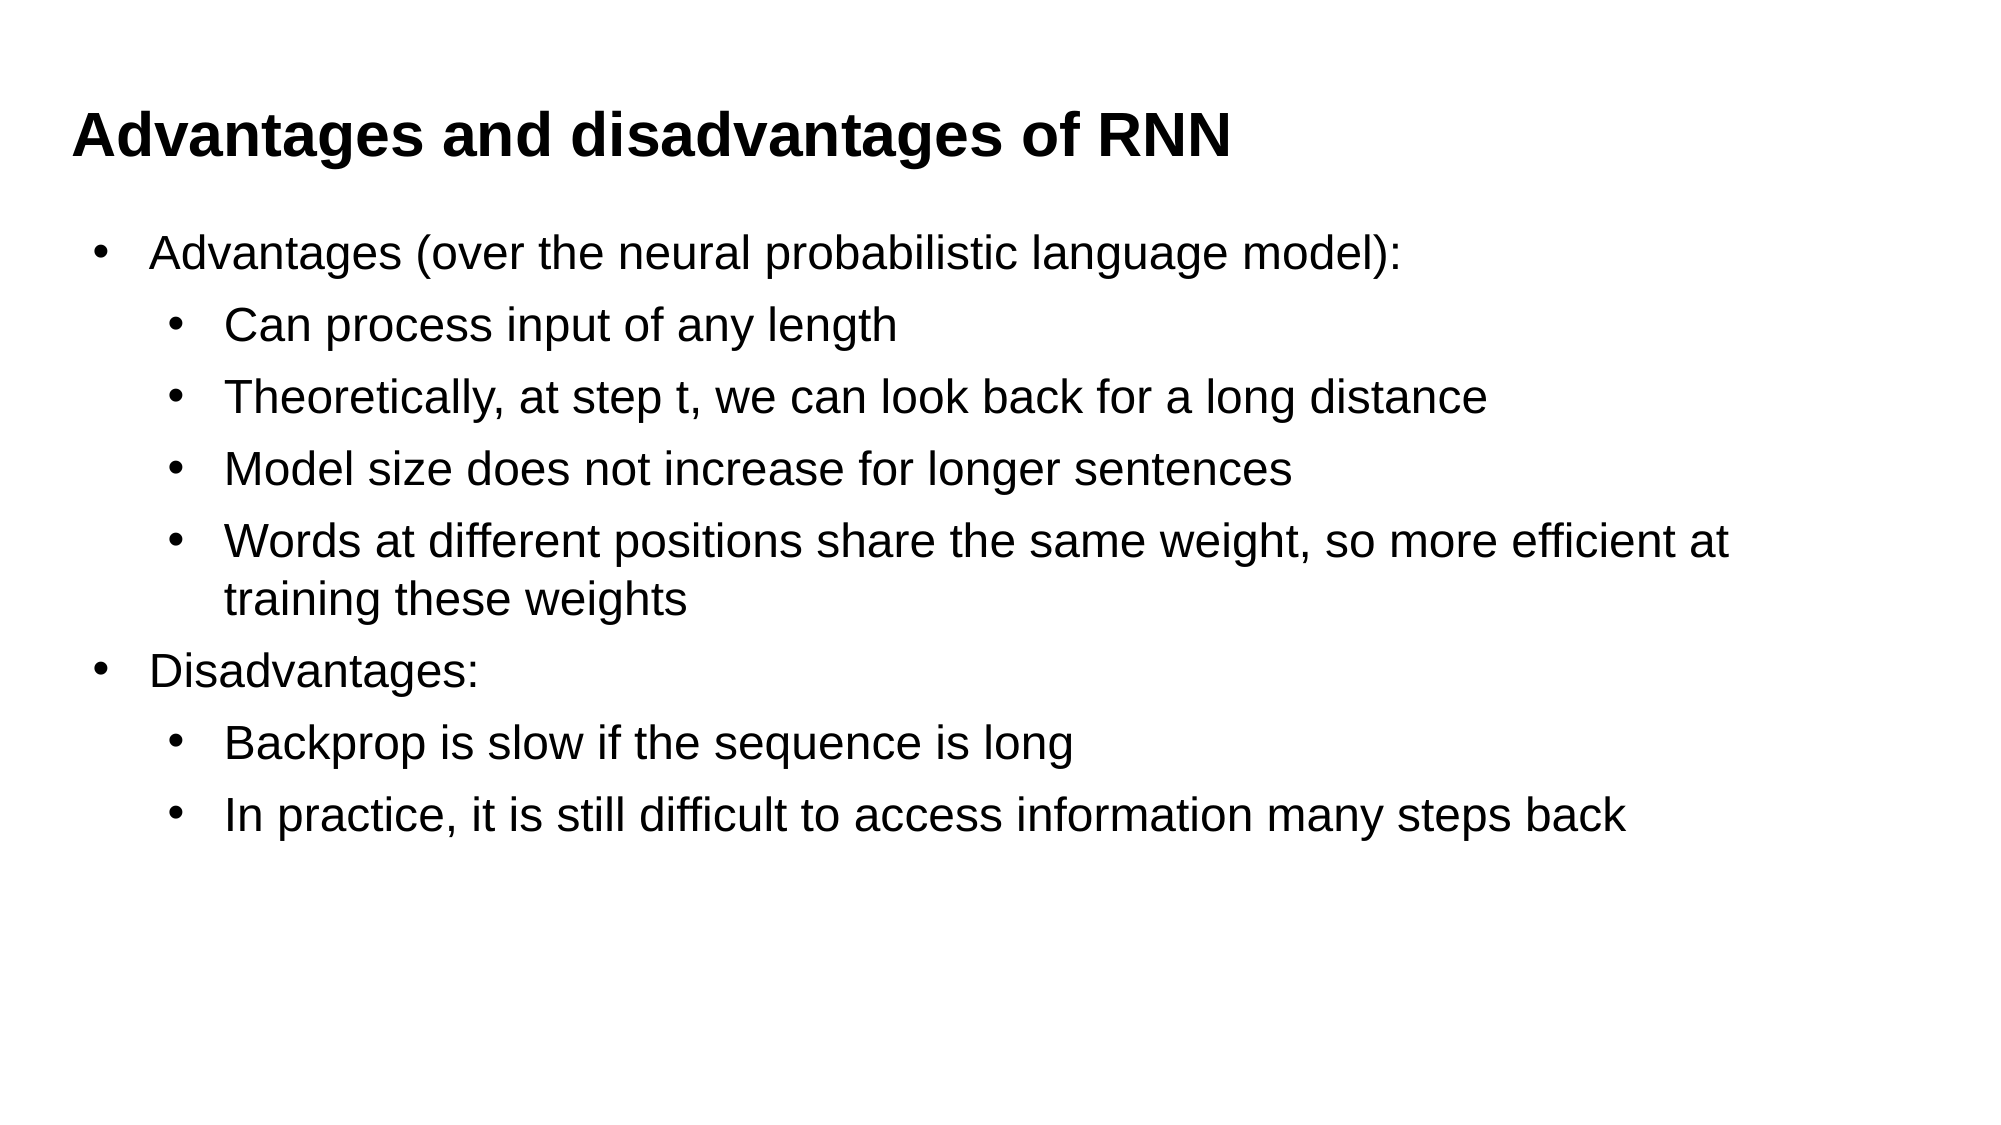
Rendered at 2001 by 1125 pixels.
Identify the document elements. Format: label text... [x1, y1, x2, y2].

list Advantages (over the neural probabilistic language model): Can process input of any length Theoretically, at step t, we can look back for a long distance Model size does not increase for longer sentences Words at different positions share the same weight, so more efficient at training these weights Disadvantages: Backprop is slow if the sequence is long In practice, it is still difficult to access information many steps back [84, 213, 1855, 1036]
title Advantages and disadvantages of RNN [62, 86, 1795, 196]
